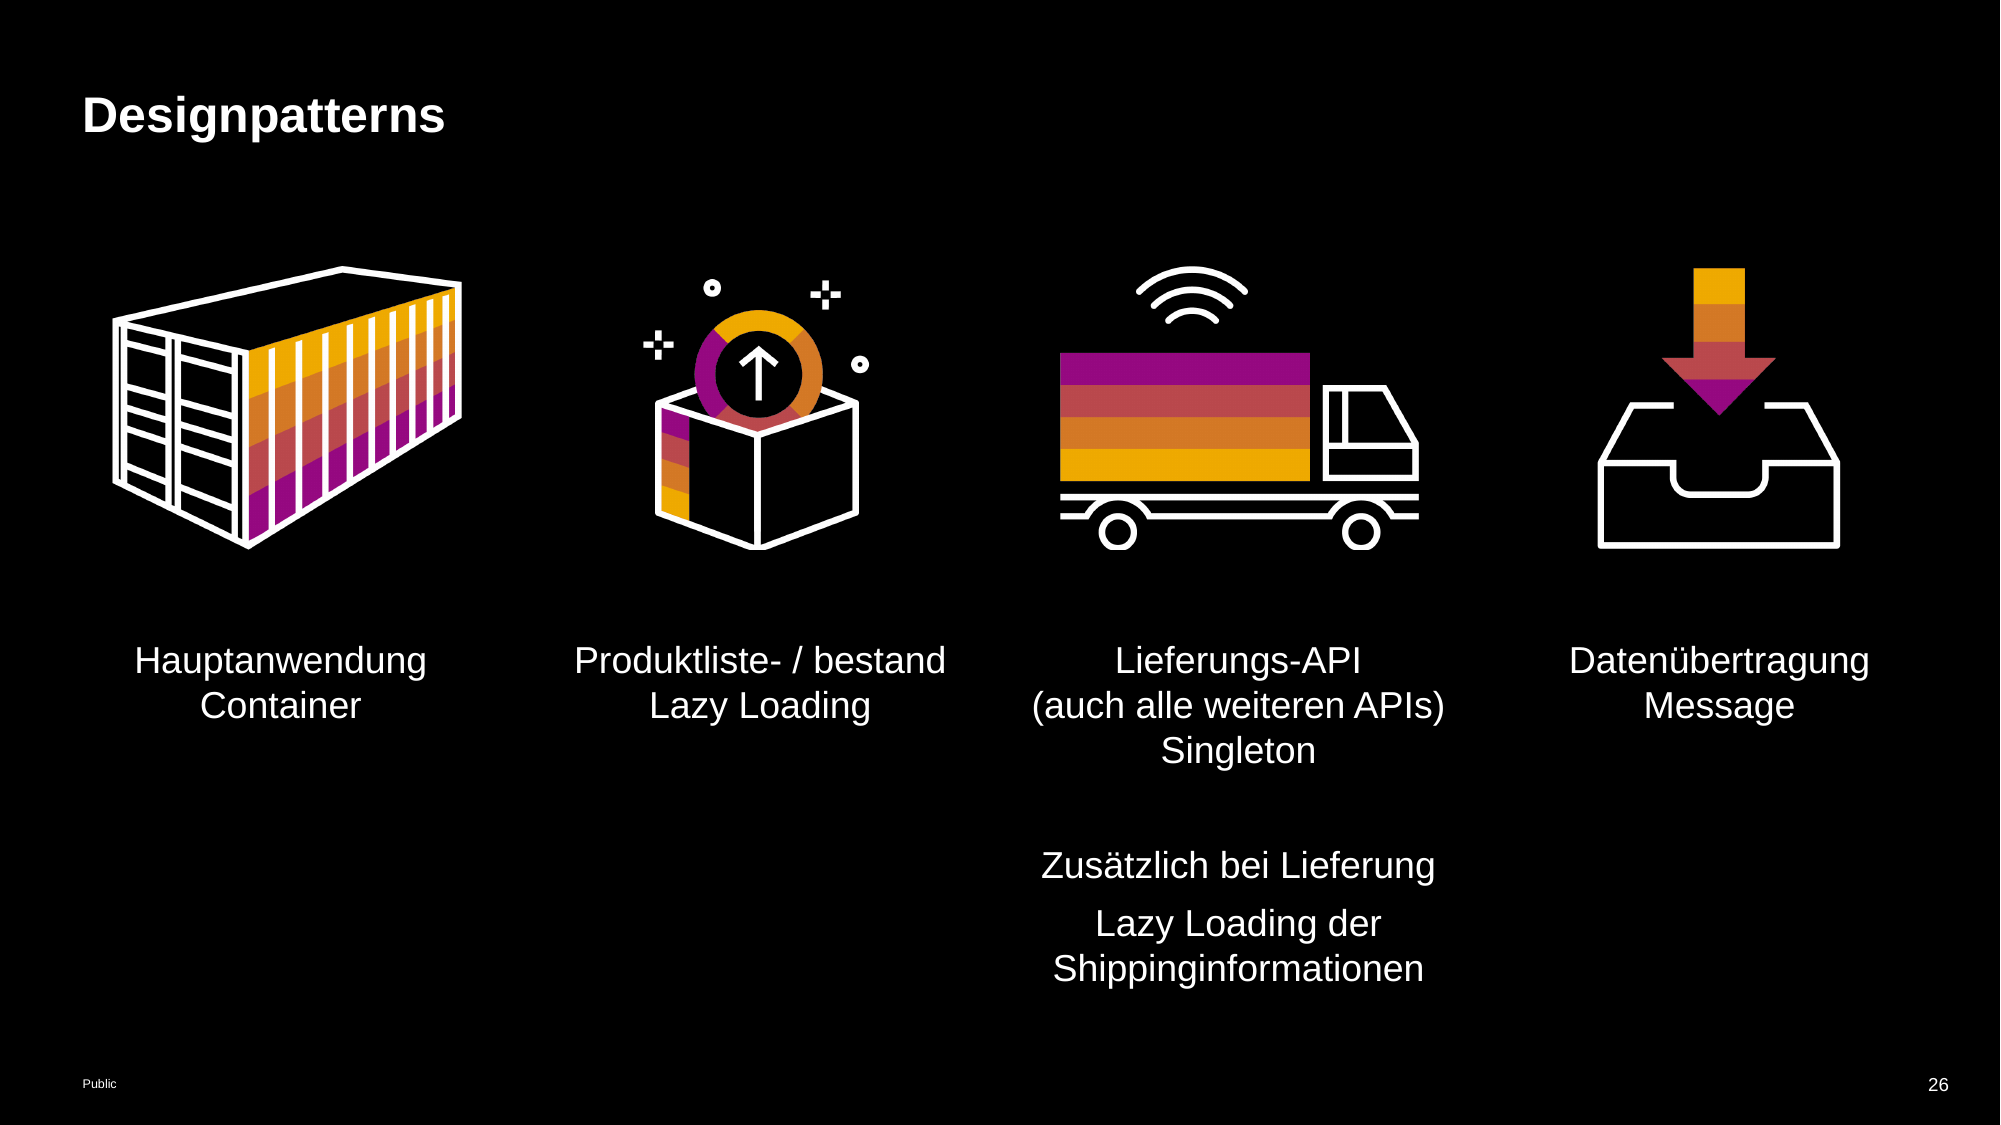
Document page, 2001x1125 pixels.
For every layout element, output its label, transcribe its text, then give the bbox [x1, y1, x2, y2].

picture [561, 265, 959, 550]
picture [88, 265, 486, 550]
list Hauptanwendung Container [82, 636, 479, 1040]
list Lieferungs-API (auch alle weiteren APIs) Singleton Zusätzlich bei Lieferung Lazy Loading der Shippinginformationen [1020, 636, 1458, 1040]
title Designpatterns [82, 82, 1918, 144]
list Produktliste- / bestand Lazy Loading [562, 636, 959, 1040]
picture [1041, 265, 1439, 550]
picture [1521, 265, 1918, 550]
list Datenübertragung Message [1521, 636, 1918, 1040]
